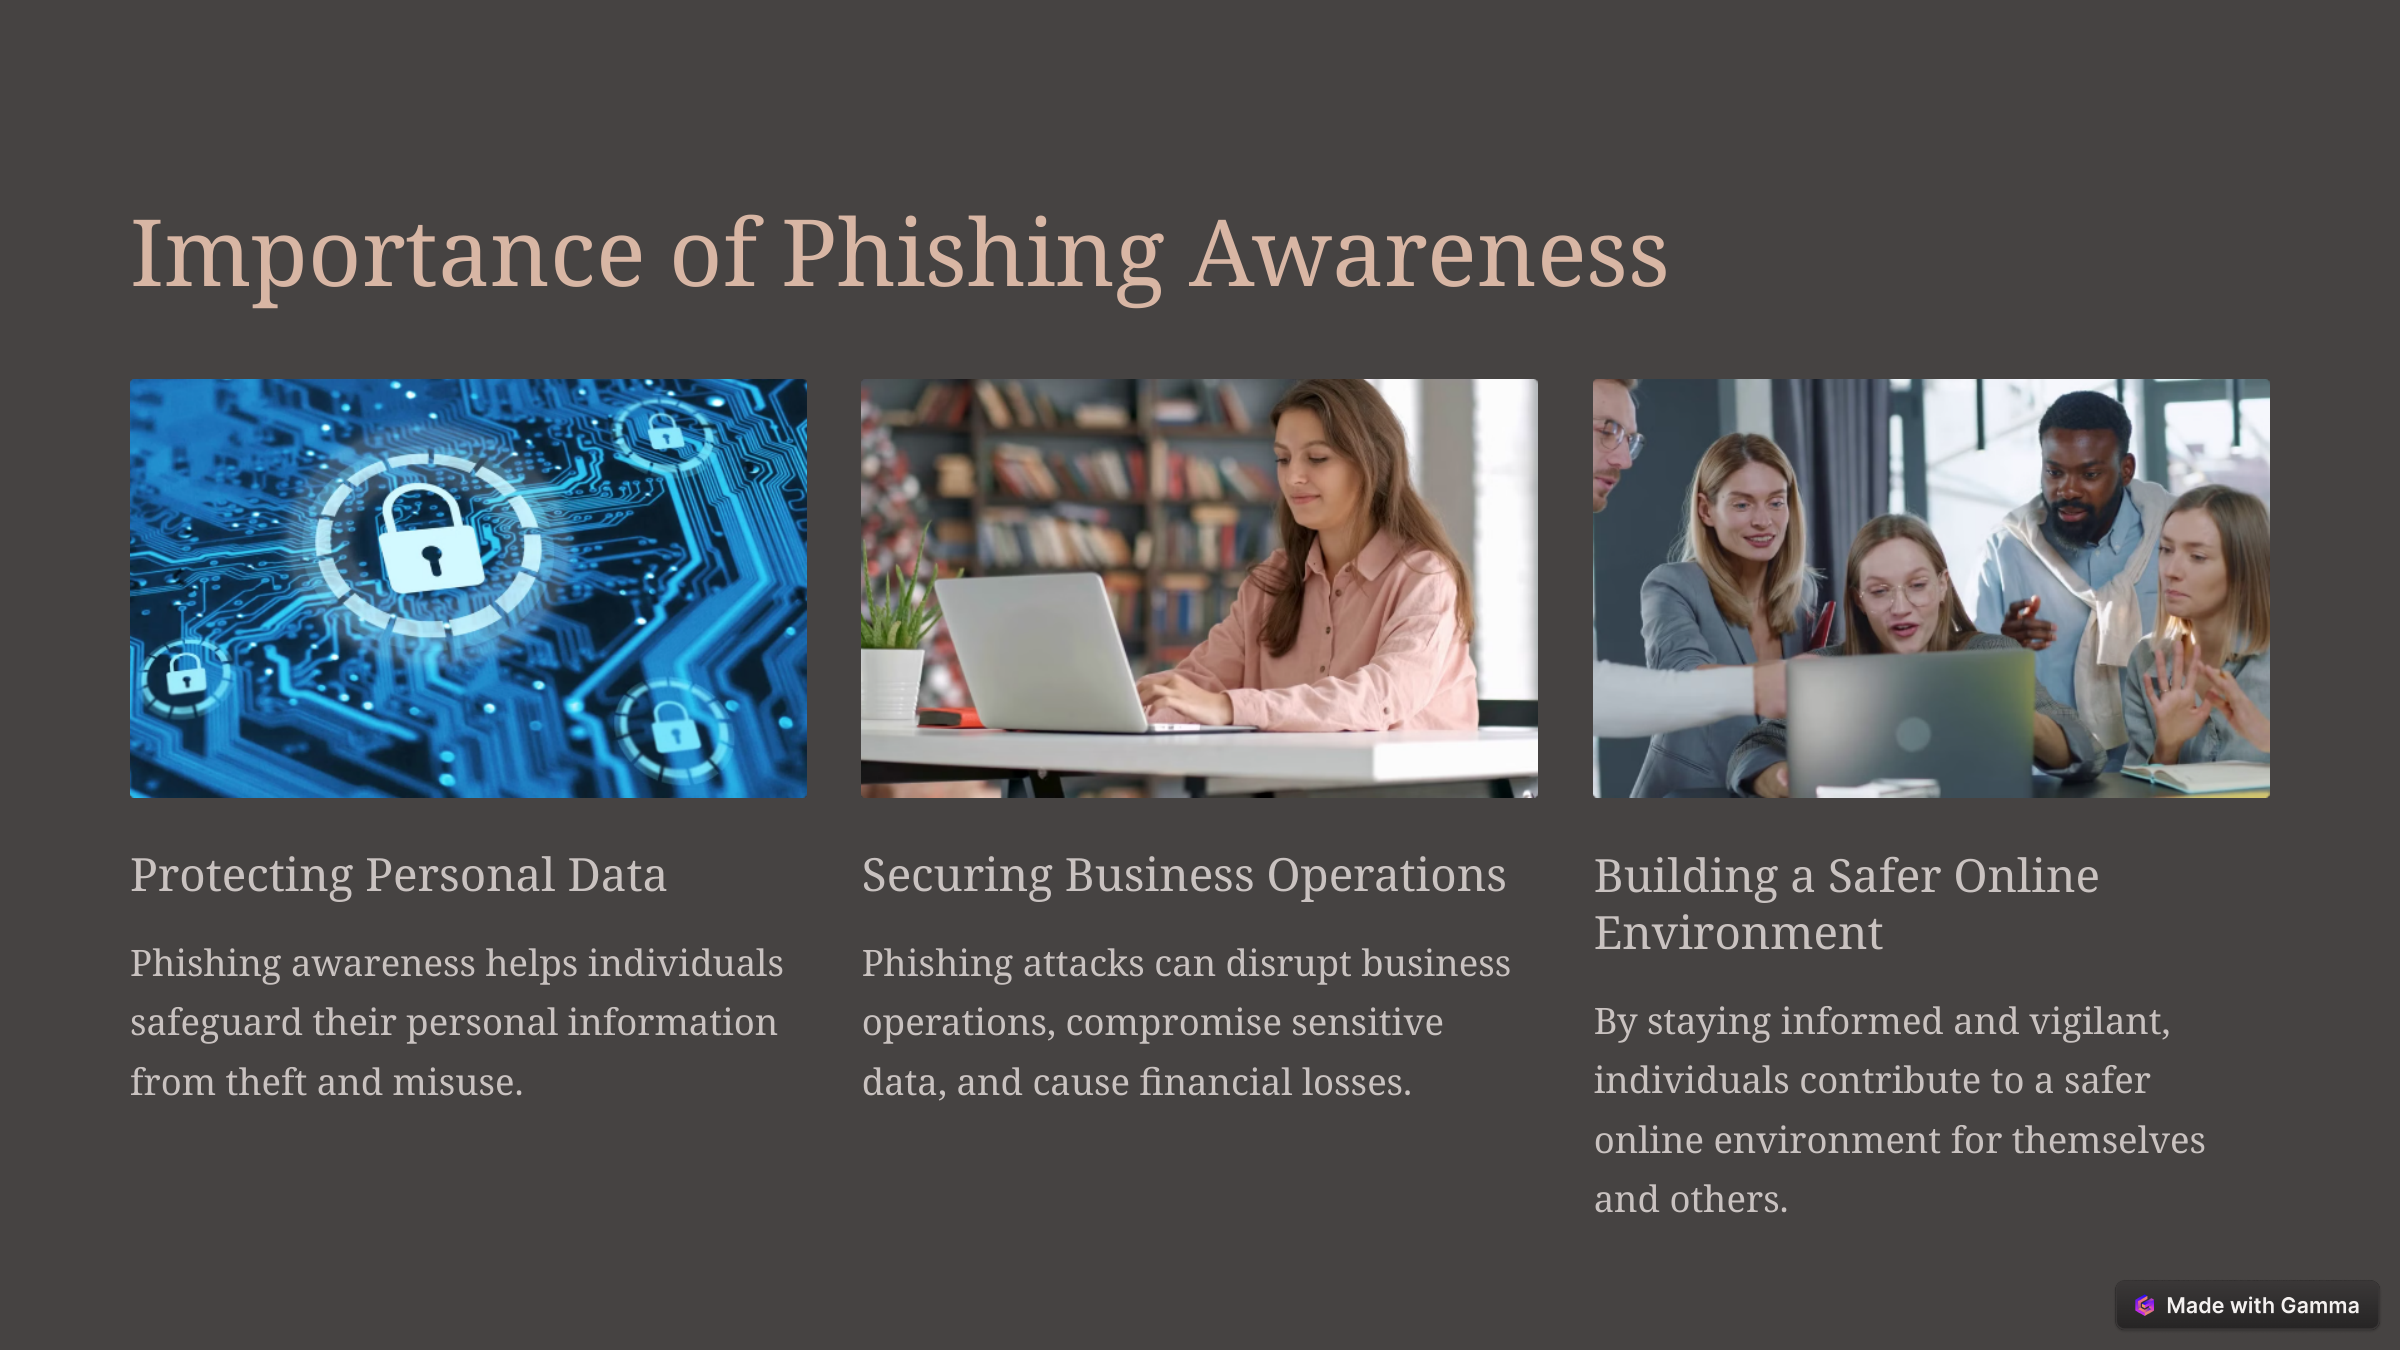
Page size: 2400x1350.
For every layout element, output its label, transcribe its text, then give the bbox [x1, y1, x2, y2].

text_box By staying informed and vigilant, individuals contribute to a safer online environment for themselves and others. [1593, 982, 2270, 1161]
picture [1593, 379, 2270, 798]
text_box Building a Safer Online Environment [1593, 843, 2270, 961]
text_box Phishing attacks can disrupt business operations, compromise sensitive data, and cause financial losses. [861, 924, 1538, 1103]
text_box Phishing awareness helps individuals safeguard their personal information from theft and misuse. [130, 924, 807, 1103]
picture [130, 379, 807, 798]
picture [2106, 1271, 2389, 1339]
text_box Securing Business Operations [861, 843, 1474, 902]
text_box Protecting Personal Data [130, 843, 643, 902]
text_box Importance of Phishing Awareness [130, 188, 1562, 306]
picture [861, 379, 1538, 798]
